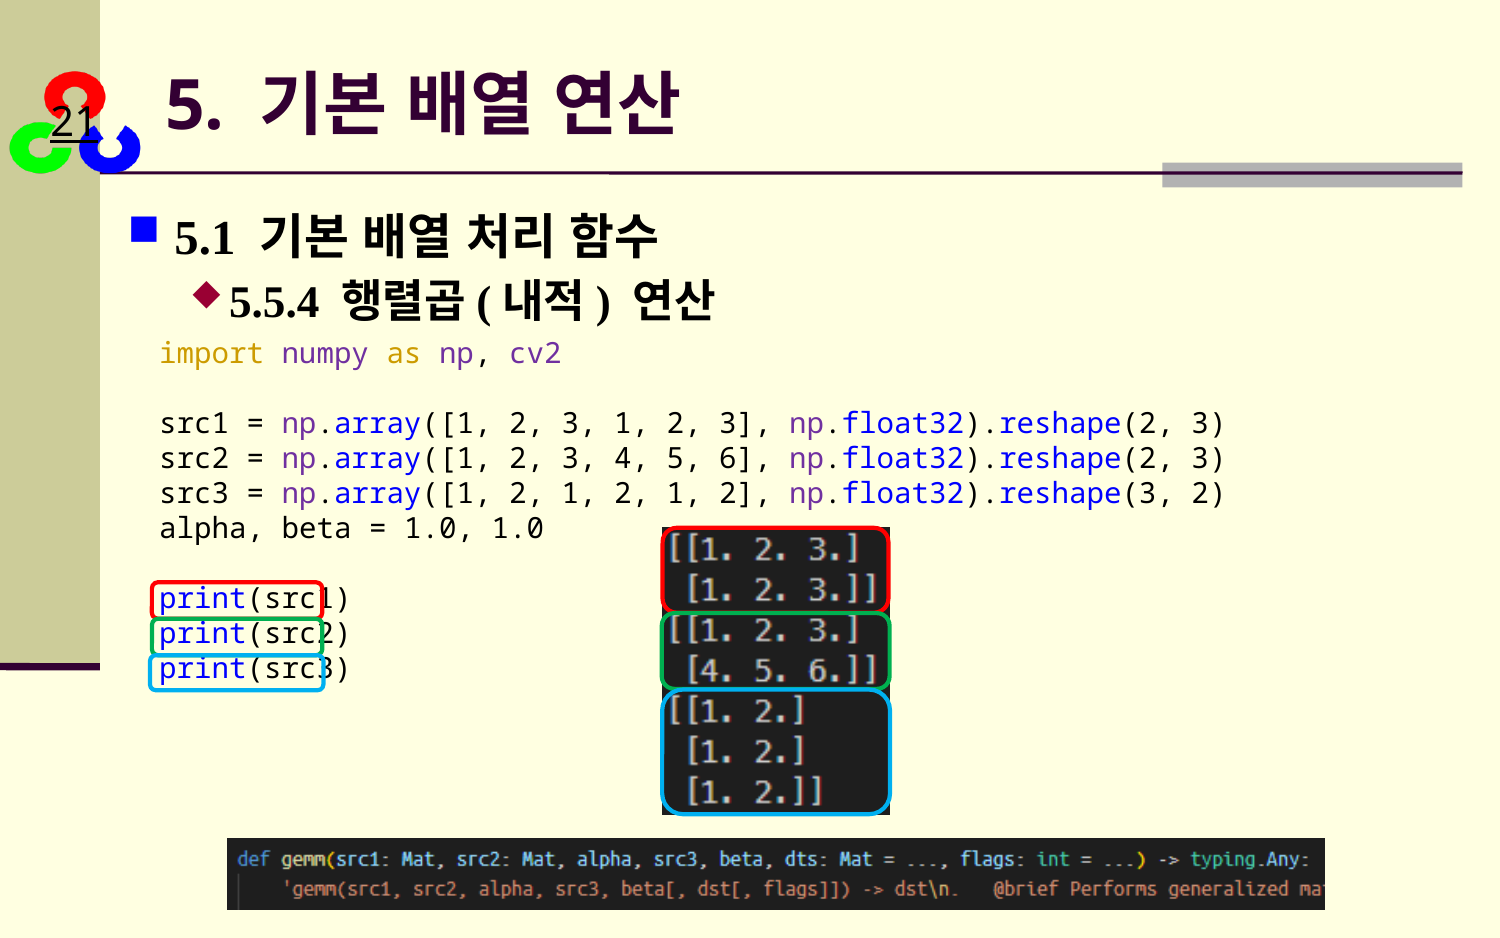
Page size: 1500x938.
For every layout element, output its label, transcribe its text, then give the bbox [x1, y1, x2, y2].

picture [879, 807, 890, 816]
title 5. 기본 배열 연산 [149, 37, 1463, 167]
text_box [147, 653, 326, 693]
text_box [149, 580, 325, 619]
text_box import numpy as np, cv2 src1 = np.array([1, 2, 3, 1, 2, 3], np.float32).reshape(2, 3) src2 = np.array([1, 2, 3, 4, 5, 6], np.float32).reshape(2, 3) src3 = np.array([1, 2, 1, 2, 1, 2], np.float32).reshape(3, 2) alpha, beta = 1.0, 1.0 print(src1) print(src2) print(src3) [144, 326, 1456, 692]
picture [662, 806, 674, 816]
list 5.1 기본 배열 처리 함수 5.5.4 행렬곱(내적) 연산 [112, 197, 1463, 876]
picture [665, 693, 887, 811]
text_box [149, 616, 325, 654]
picture [662, 527, 890, 697]
picture [0, 62, 149, 179]
picture [226, 837, 1325, 911]
